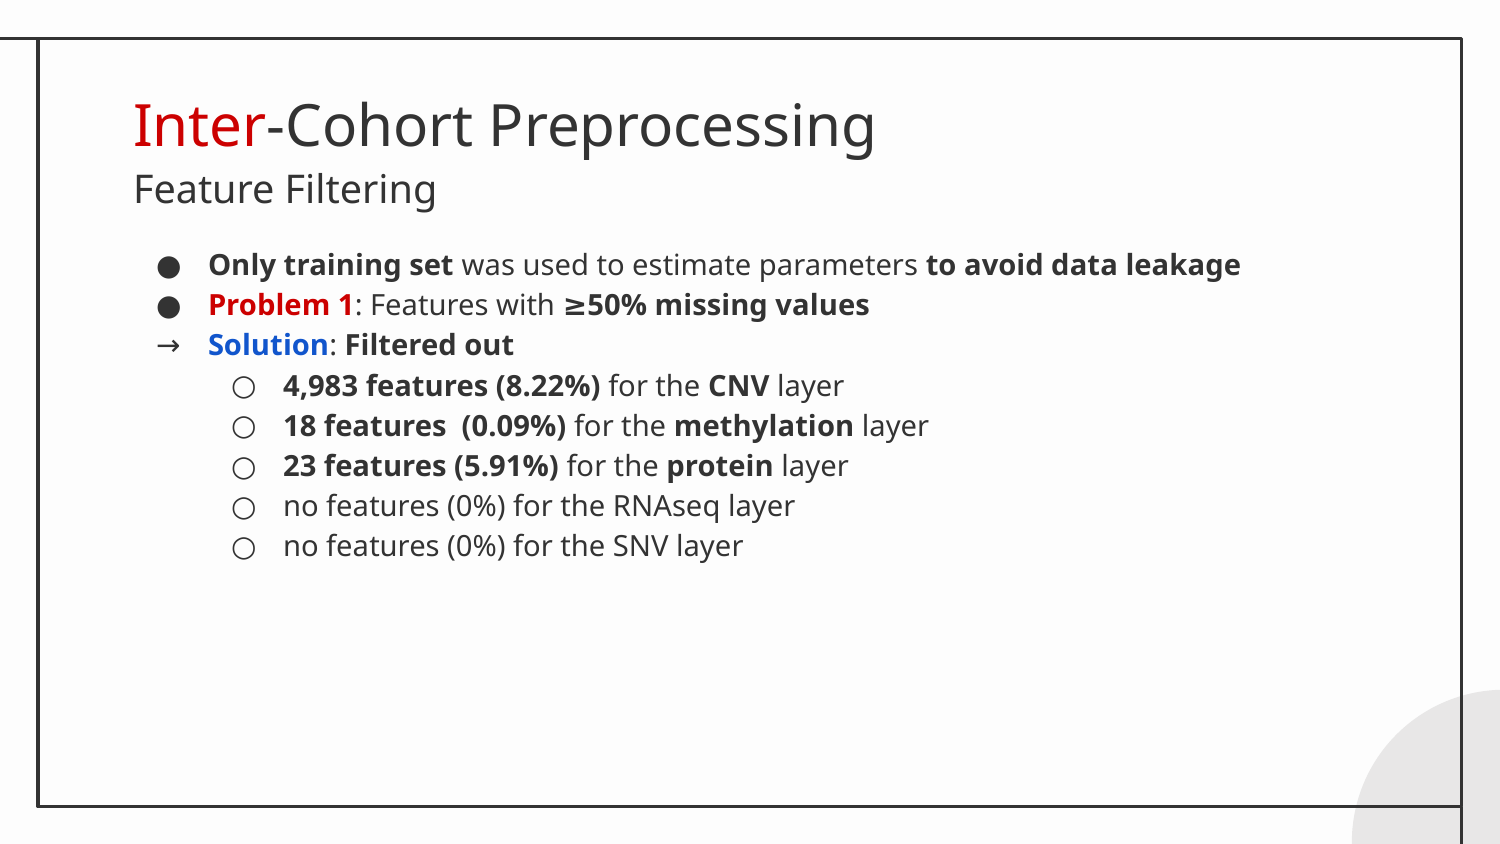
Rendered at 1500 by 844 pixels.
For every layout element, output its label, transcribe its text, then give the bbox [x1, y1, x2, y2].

text_box Feature Filtering [118, 167, 1379, 227]
list Only training set was used to estimate parameters to avoid data leakage Problem 1: Features with ≥50% missing values Solution: Filtered out 4,983 features (8.22%) for the CNV layer 18 features (0.09%) for the methylation layer 23 features (5.91%) for the protein layer no features (0%) for the RNAseq layer no features (0%) for the SNV layer [118, 226, 1382, 730]
text_box Inter-Cohort Preprocessing [118, 72, 1382, 167]
